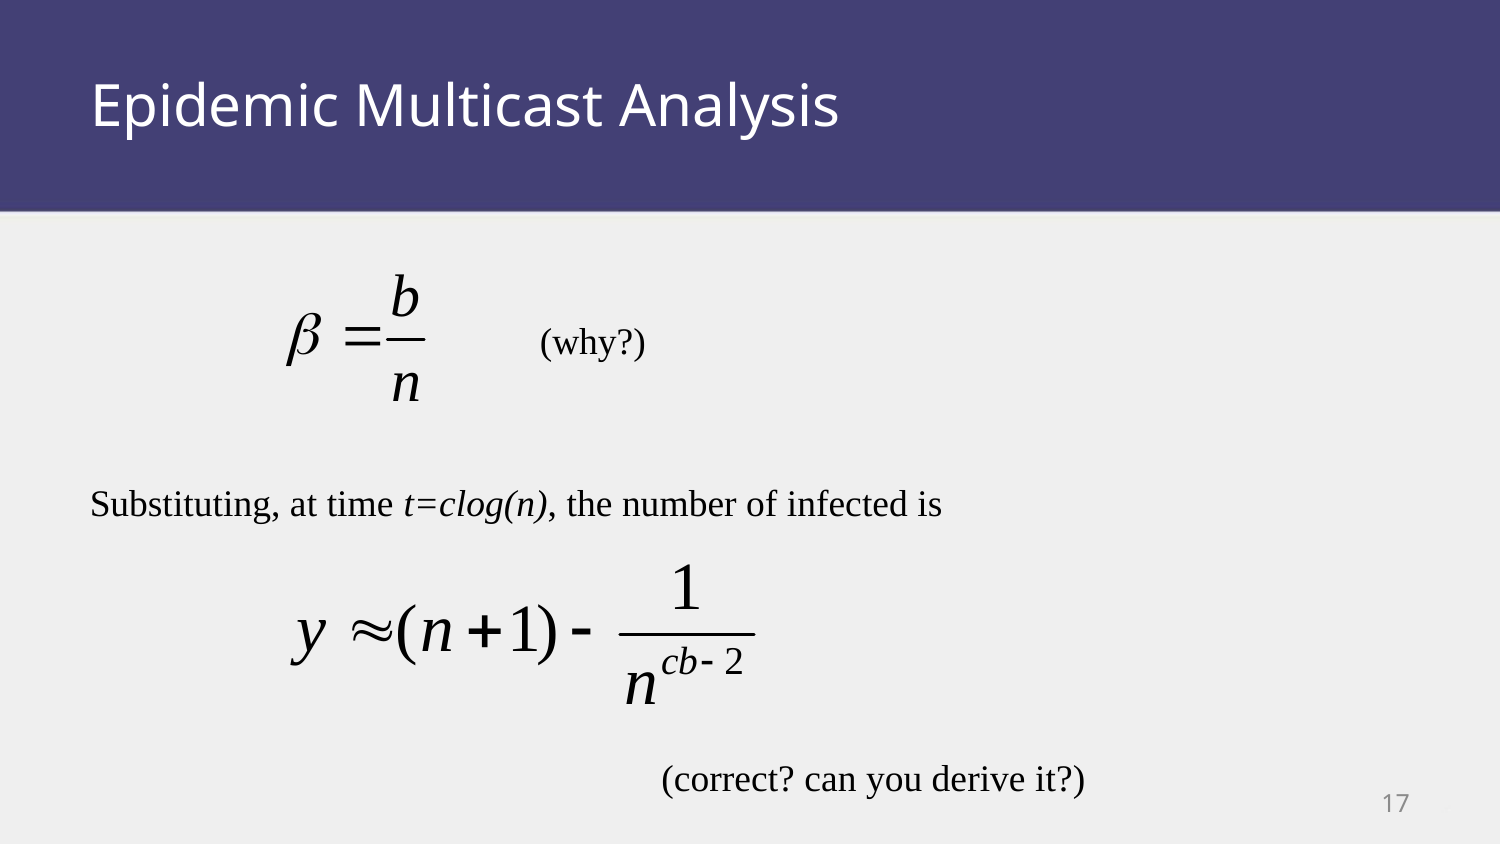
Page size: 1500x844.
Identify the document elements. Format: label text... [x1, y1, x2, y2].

text_box (why?) [525, 309, 725, 370]
title Epidemic Multicast Analysis [75, 33, 1450, 172]
text_box (correct? can you derive it?) [646, 746, 1147, 844]
text_box 17 [1299, 782, 1425, 828]
text_box Substituting, at time t=clog(n), the number of infected is [74, 471, 1050, 577]
picture [0, 0, 1500, 844]
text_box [274, 259, 436, 415]
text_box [279, 544, 771, 720]
